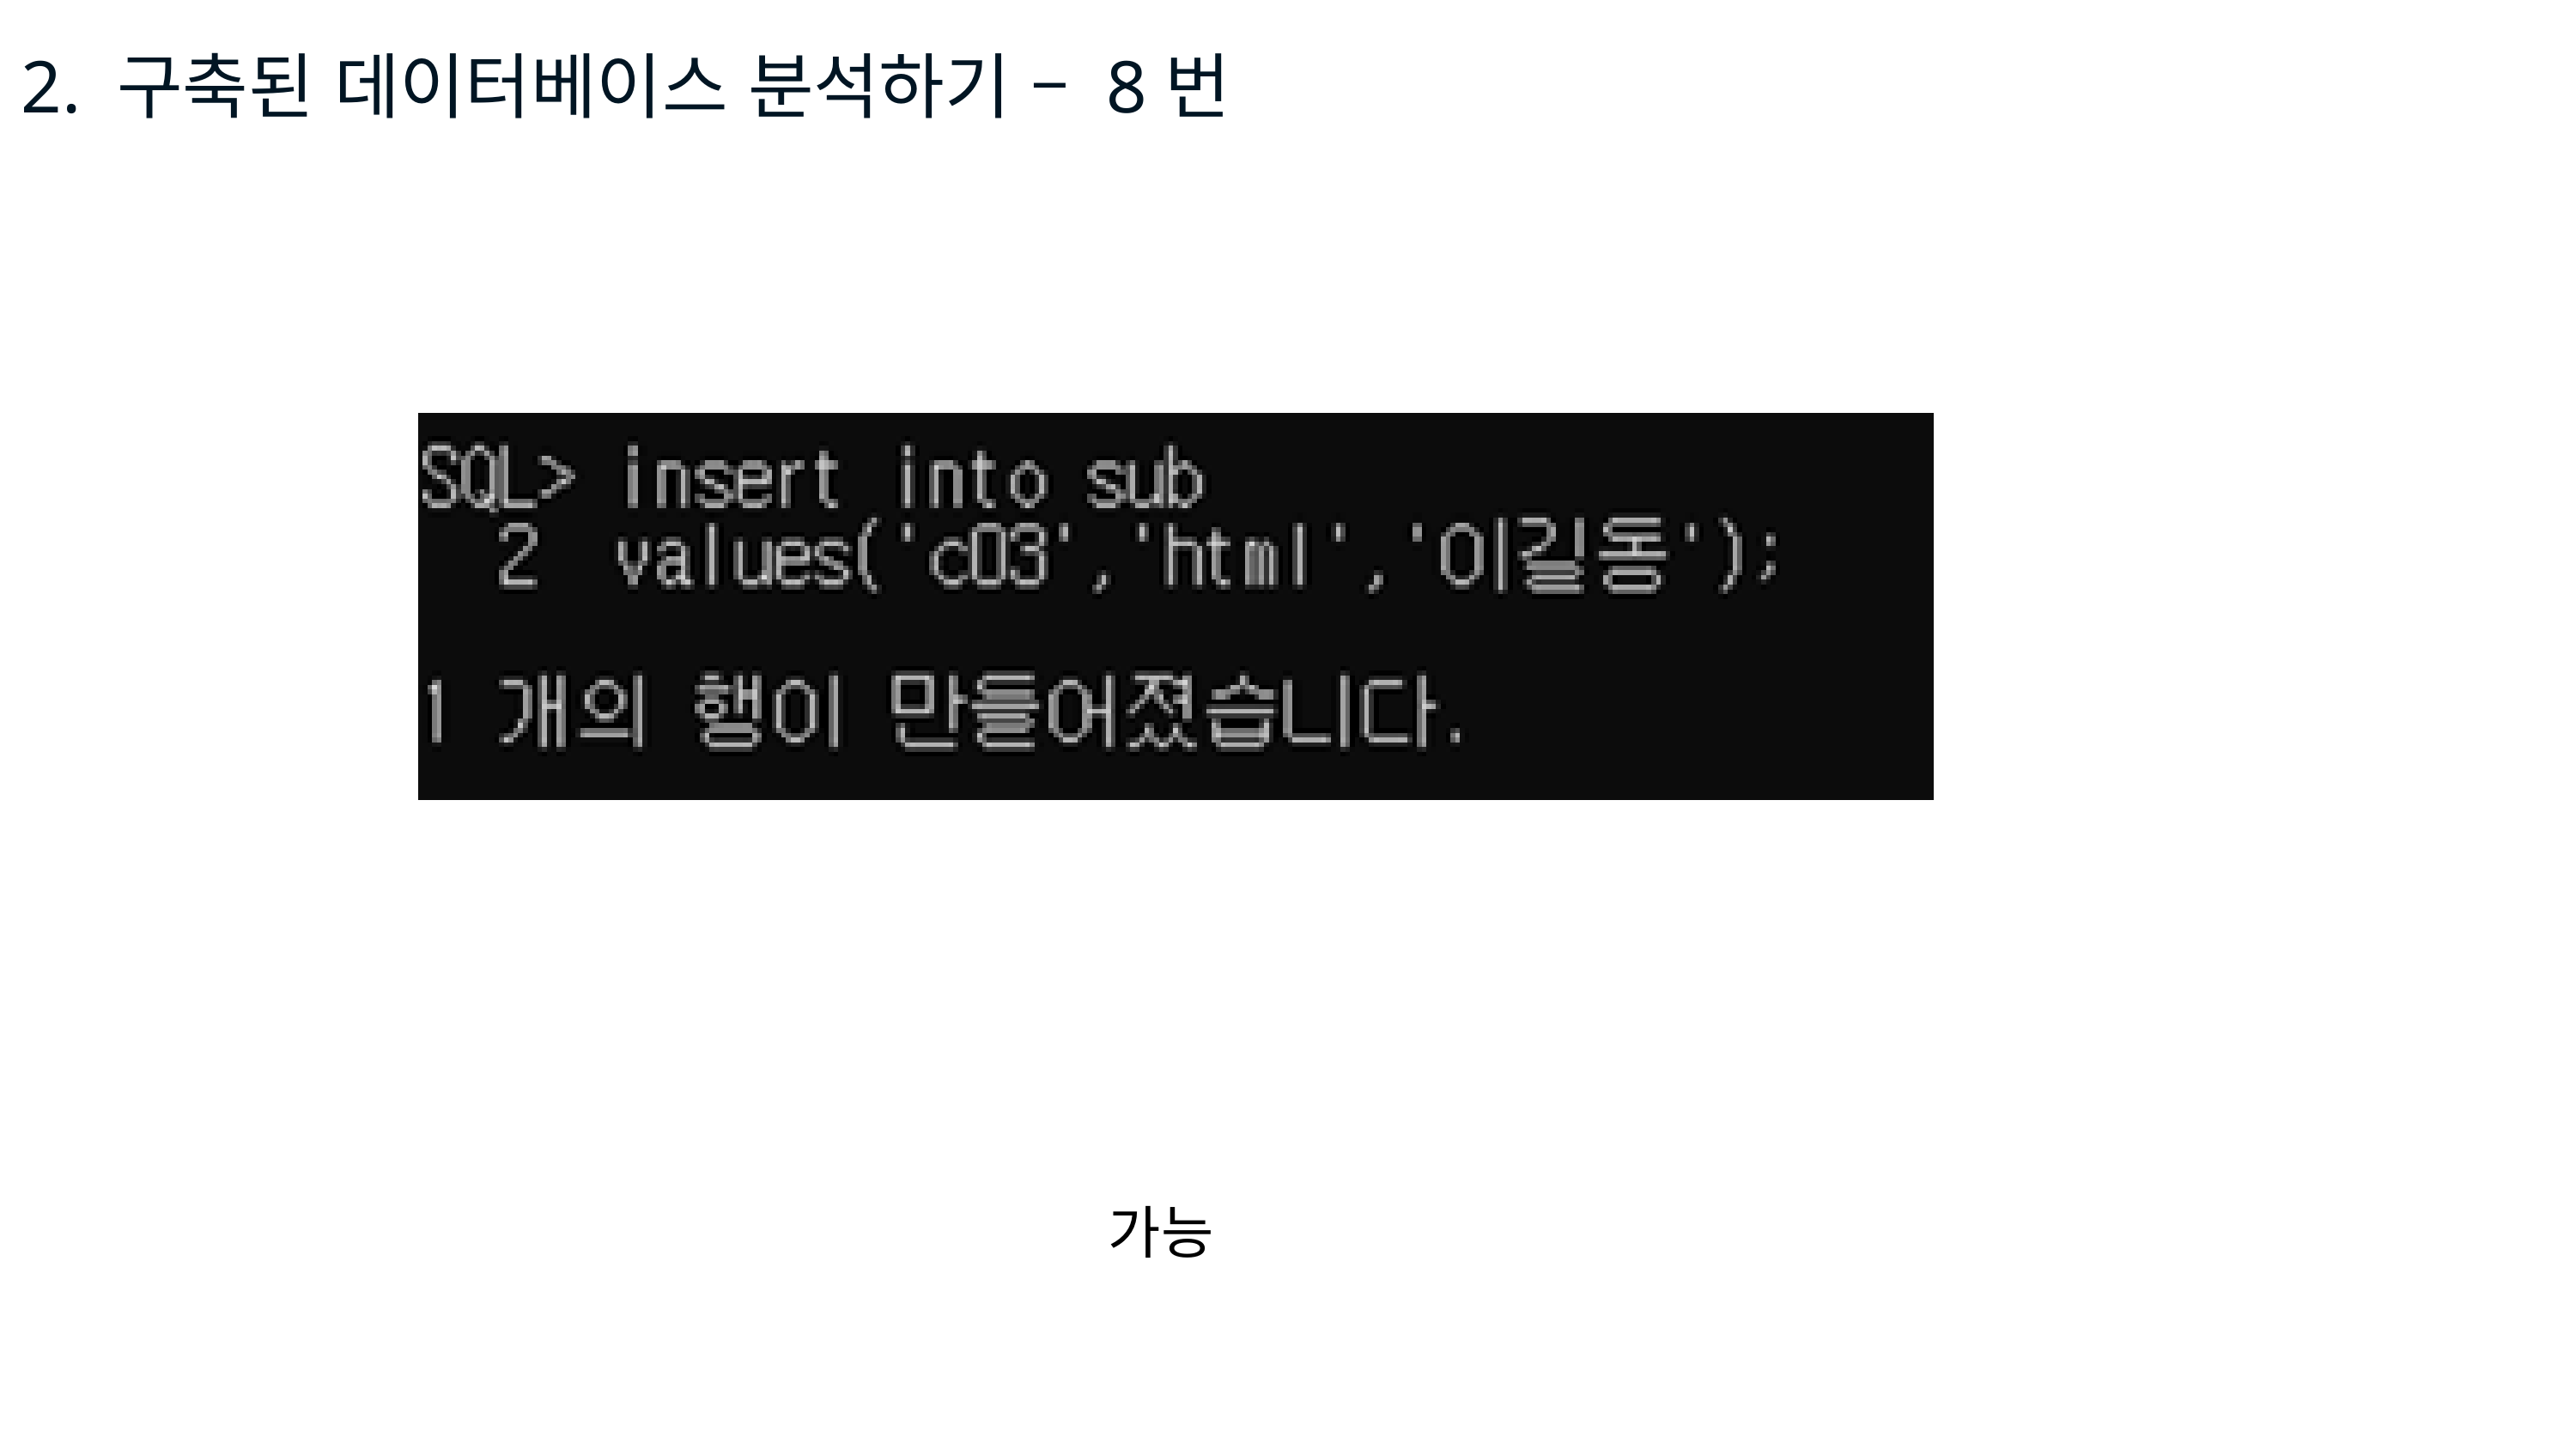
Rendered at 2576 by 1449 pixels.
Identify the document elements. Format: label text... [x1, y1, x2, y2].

picture [418, 412, 1934, 801]
text_box 가능 [336, 1190, 1986, 1271]
text_box 2. 구축된 데이터베이스 분석하기 – 8번 [21, 27, 1394, 127]
